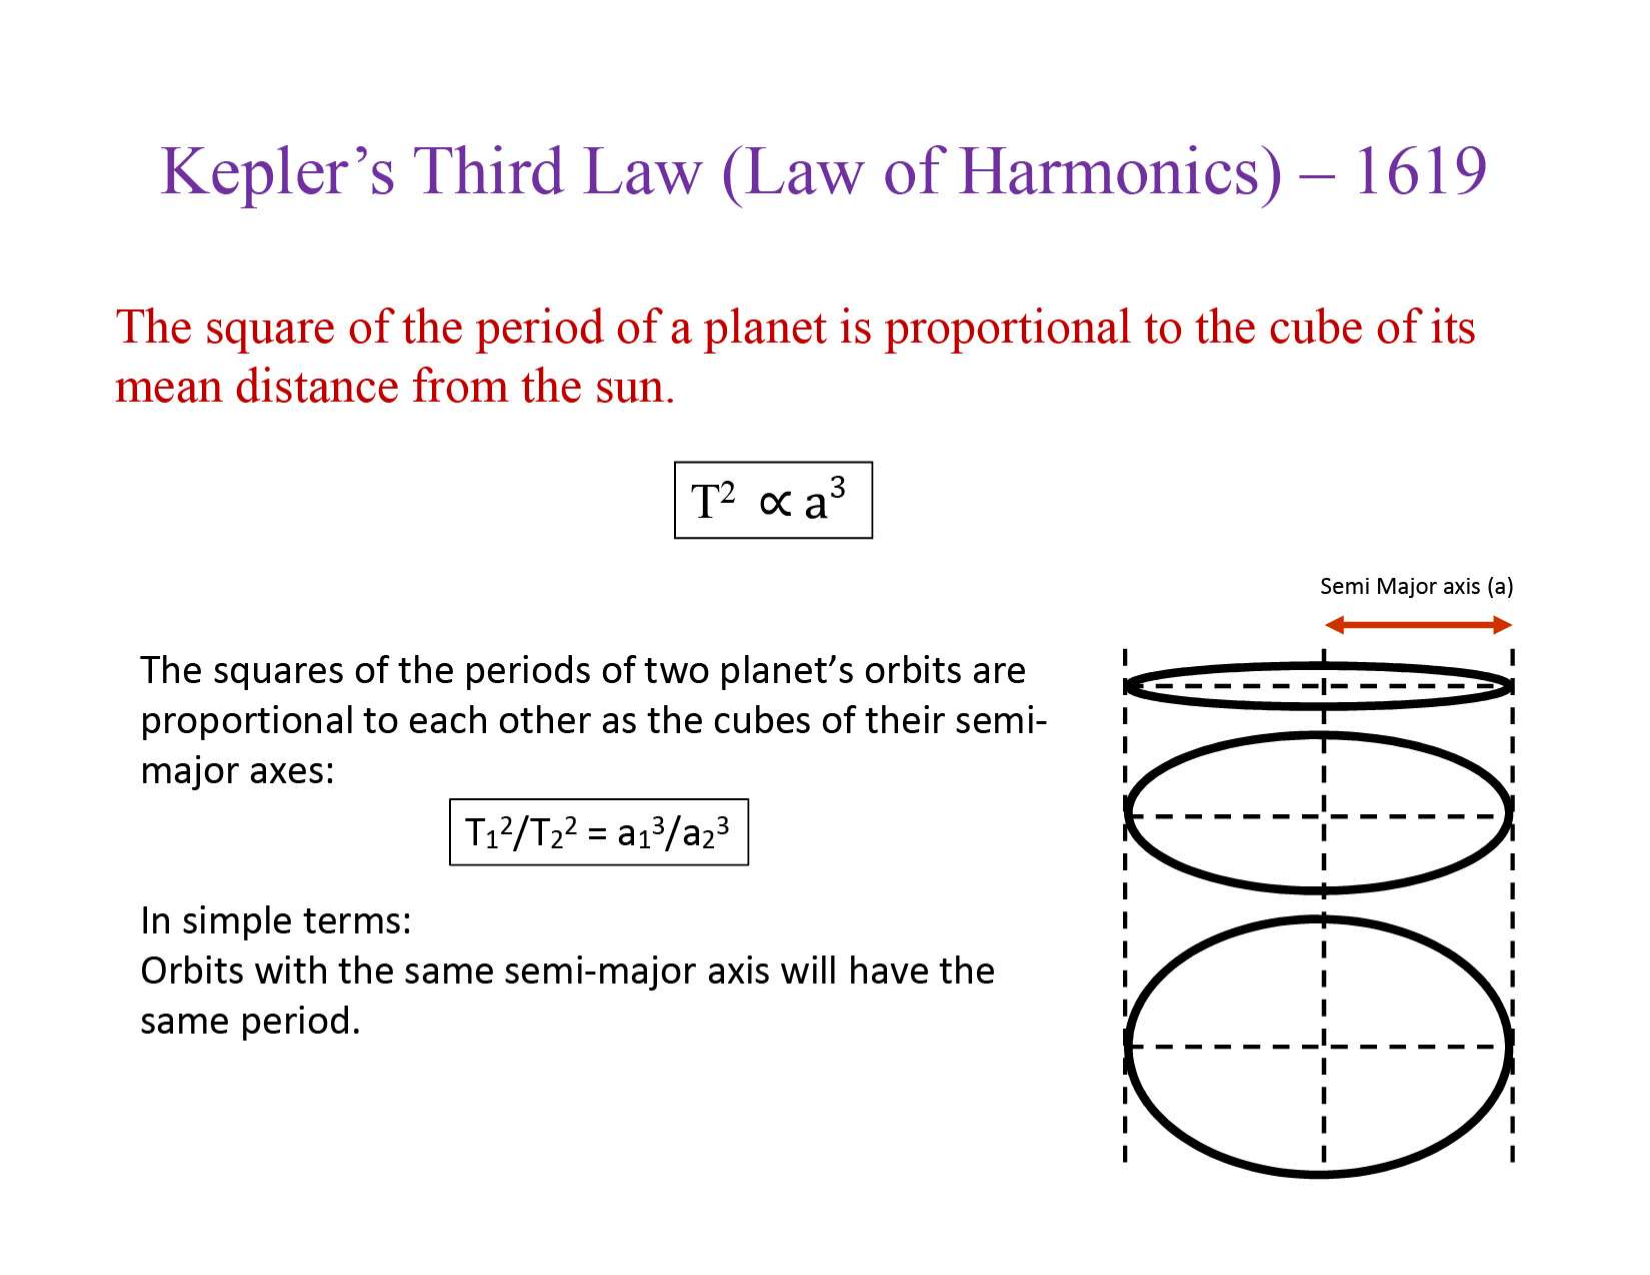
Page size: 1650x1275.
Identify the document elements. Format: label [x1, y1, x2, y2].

text_box [0, 0, 1650, 1275]
